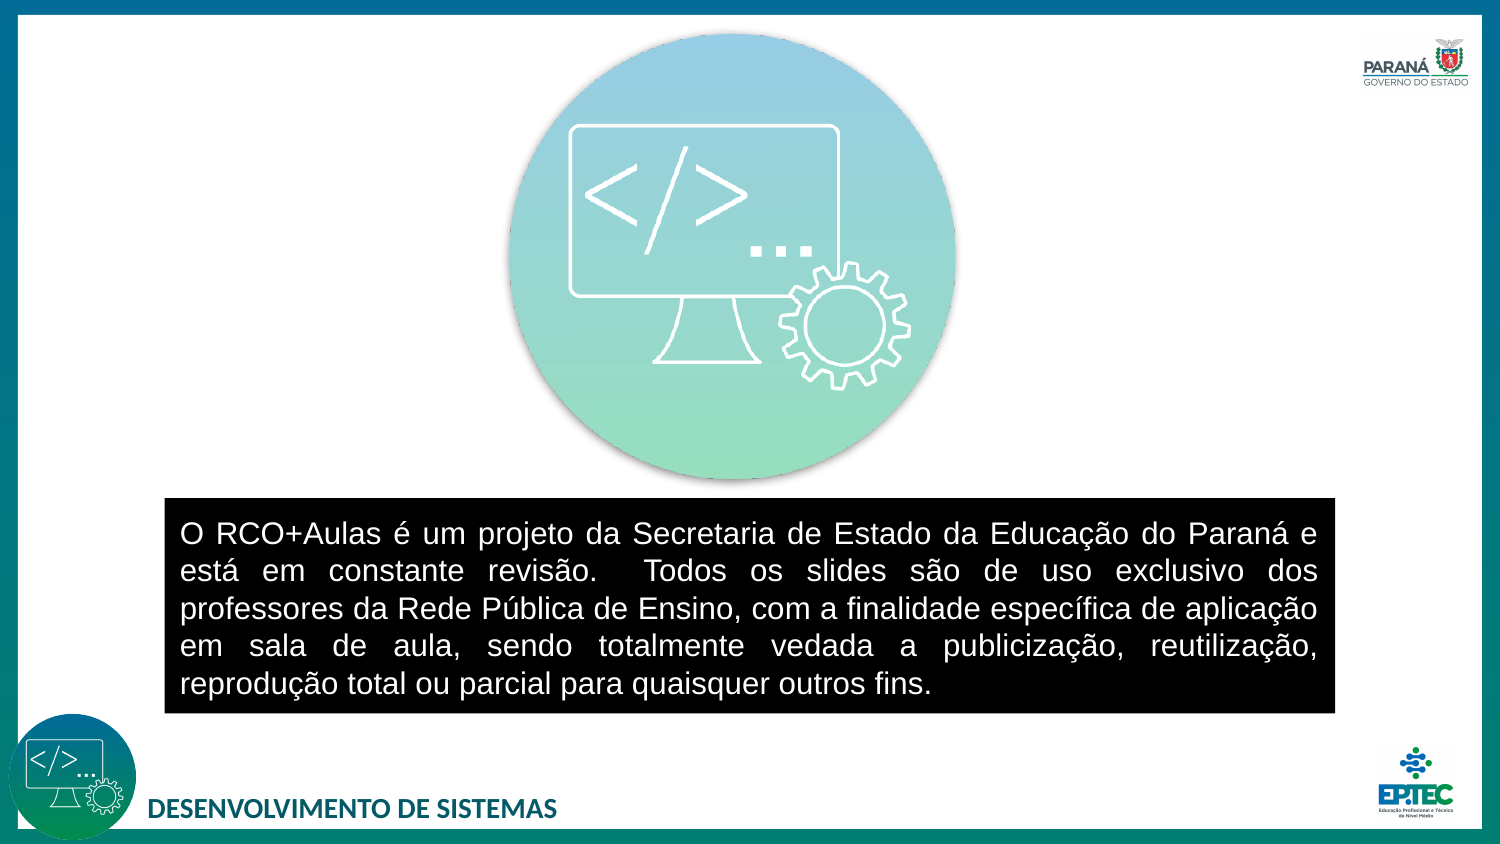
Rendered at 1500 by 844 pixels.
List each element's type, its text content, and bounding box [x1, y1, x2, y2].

text_box [17, 14, 1482, 829]
picture [506, 30, 960, 484]
picture [1374, 745, 1457, 822]
text_box O RCO+Aulas é um projeto da Secretaria de Estado da Educação do Paraná e está em constante revisão. Todos os slides são de uso exclusivo dos professores da Rede Pública de Ensino, com a finalidade específica de aplicação em sala de aula, sendo totalmente vedada a publicização, reutilização, reprodução total ou parcial para quaisquer outros fins. [164, 498, 1336, 714]
picture [8, 713, 137, 841]
picture [0, 273, 17, 277]
text_box DESENVOLVIMENTO DE SISTEMAS [141, 783, 644, 830]
picture [1482, 273, 1500, 277]
picture [1356, 30, 1475, 94]
